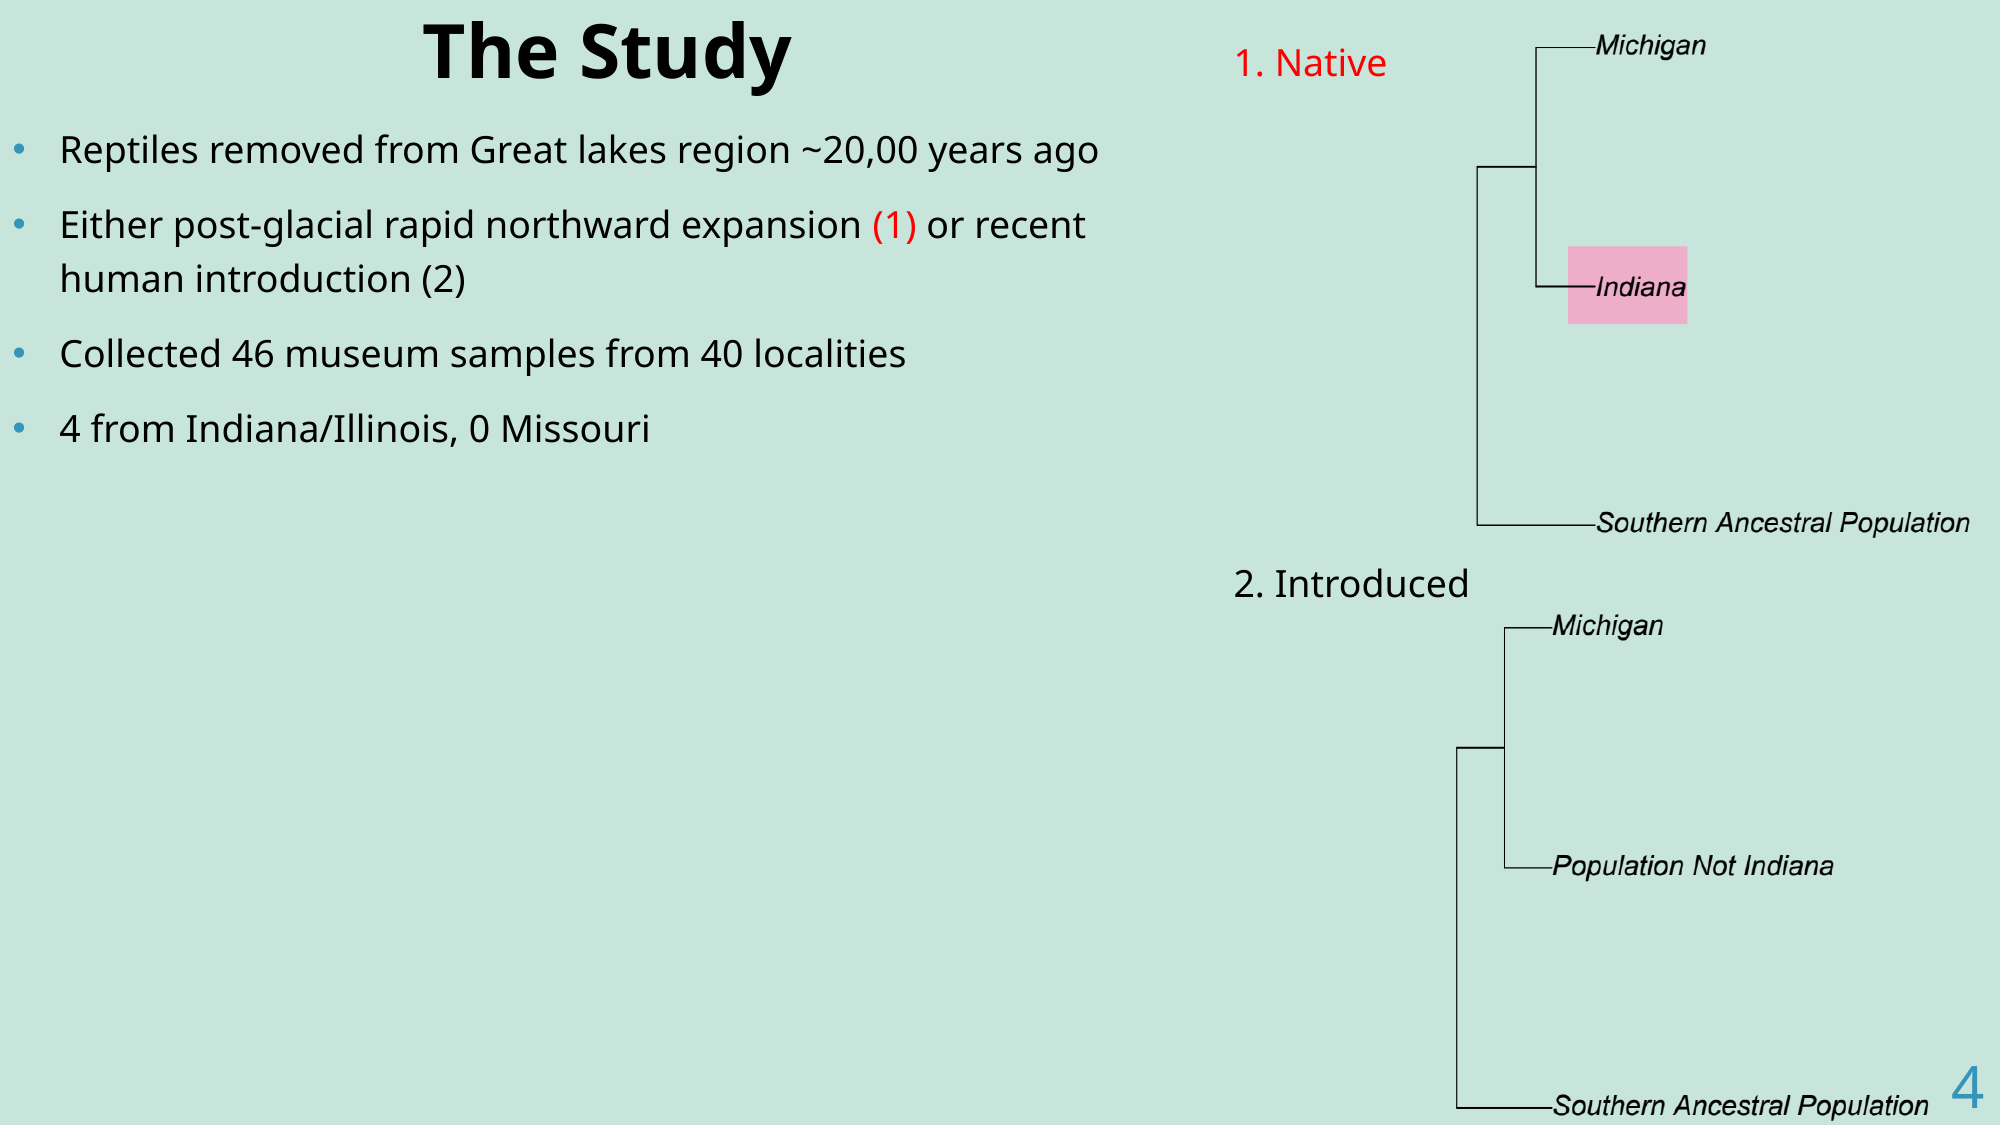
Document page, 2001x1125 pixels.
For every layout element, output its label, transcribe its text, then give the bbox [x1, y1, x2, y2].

list Reptiles removed from Great lakes region ~20,00 years ago Either post-glacial rapid northward expansion (1) or recent human introduction (2) Collected 46 museum samples from 40 localities 4 from Indiana/Illinois, 0 Missouri [0, 102, 1184, 1064]
picture [1451, 28, 2000, 543]
text_box 2. Introduced [1218, 552, 1568, 613]
title The Study [407, 0, 1822, 103]
text_box 1. Native [1218, 31, 1451, 92]
picture [1429, 608, 2000, 1125]
